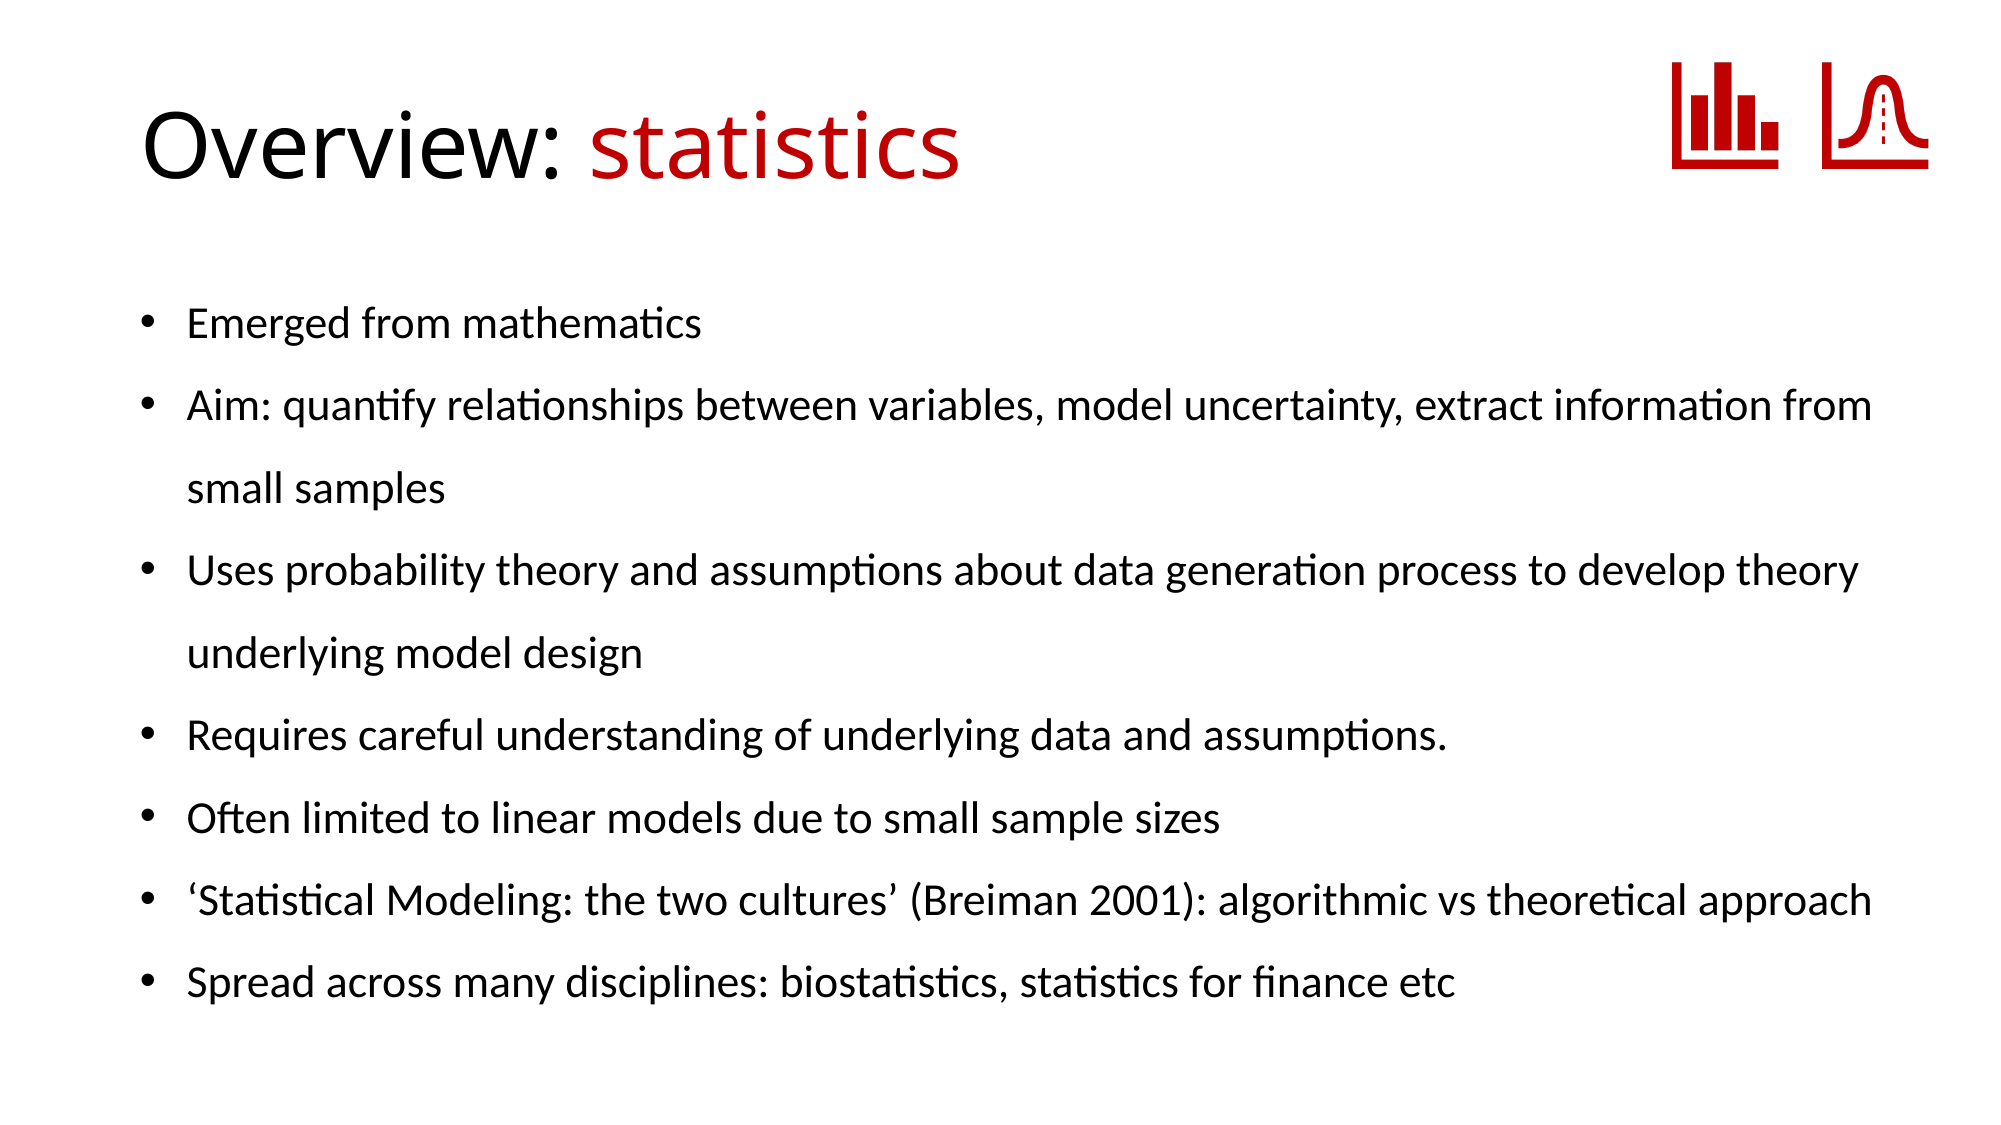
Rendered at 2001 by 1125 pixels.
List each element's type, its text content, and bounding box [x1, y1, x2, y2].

text_box Emerged from mathematics Aim: quantify relationships between variables, model uncertainty, extract information from small samples Uses probability theory and assumptions about data generation process to develop theory underlying model design Requires careful understanding of underlying data and assumptions. Often limited to linear models due to small sample sizes ‘Statistical Modeling: the two cultures’ (Breiman 2001): algorithmic vs theoretical approach Spread across many disciplines: biostatistics, statistics for finance etc [125, 257, 1925, 1015]
text_box Overview: statistics [124, 40, 1850, 258]
picture [1649, 40, 1950, 191]
